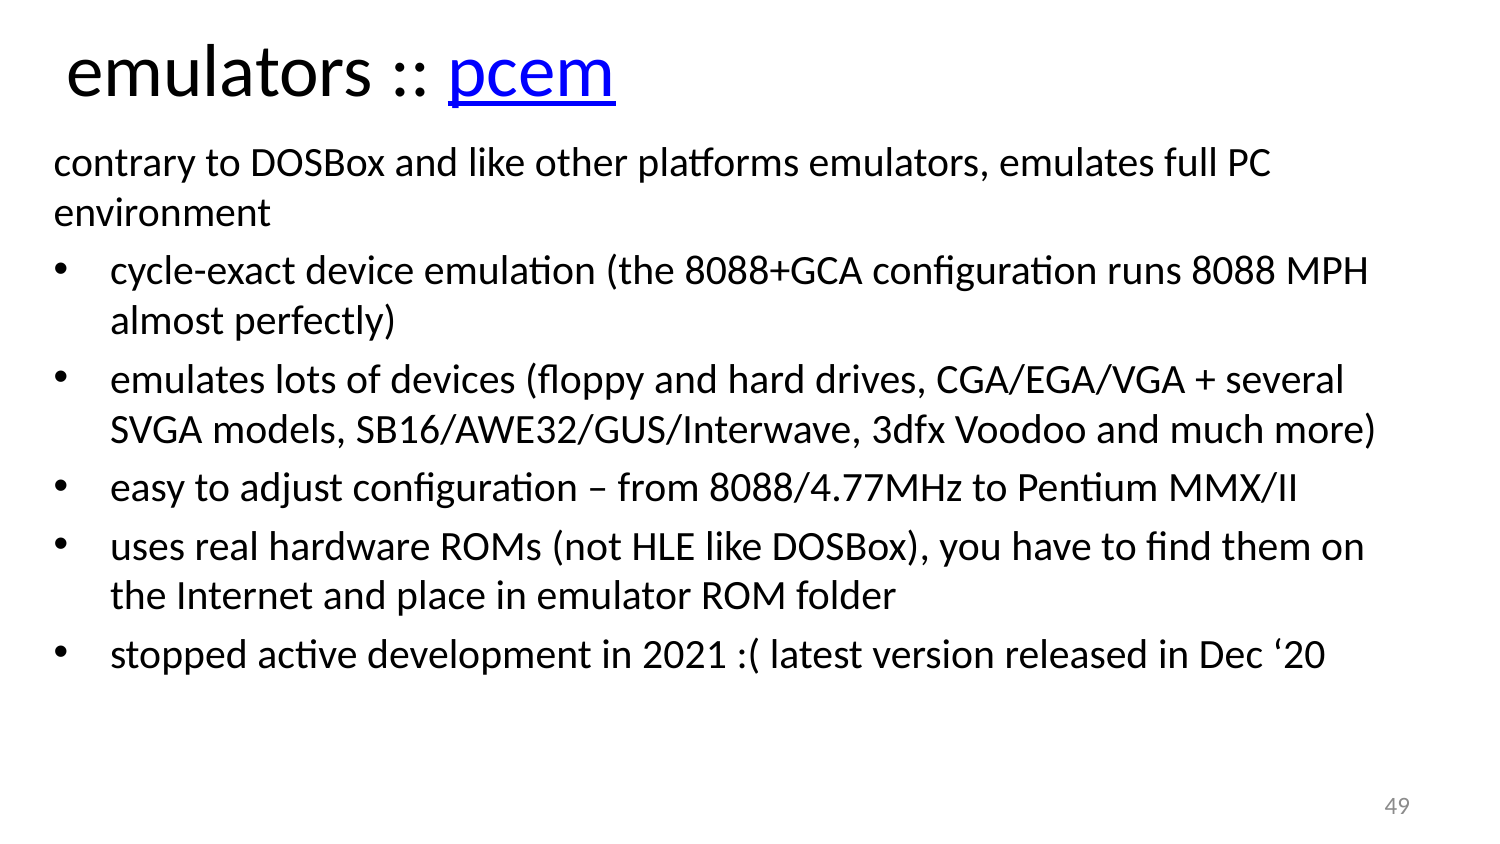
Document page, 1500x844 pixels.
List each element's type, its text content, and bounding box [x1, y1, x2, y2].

slide_number 49 [1074, 782, 1425, 827]
text_box emulators :: pcem [51, 13, 1400, 127]
text_box contrary to DOSBox and like other platforms emulators, emulates full PC environment cycle-exact device emulation (the 8088+GCA configuration runs 8088 MPH almost perfectly) emulates lots of devices (floppy and hard drives, CGA/EGA/VGA + several SVGA models, SB16/AWE32/GUS/Interwave, 3dfx Voodoo and much more) easy to adjust configuration – from 8088/4.77MHz to Pentium MMX/II uses real hardware ROMs (not HLE like DOSBox), you have to find them on the Internet and place in emulator ROM folder stopped active development in 2021 :( latest version released in Dec ‘20 [38, 127, 1445, 706]
